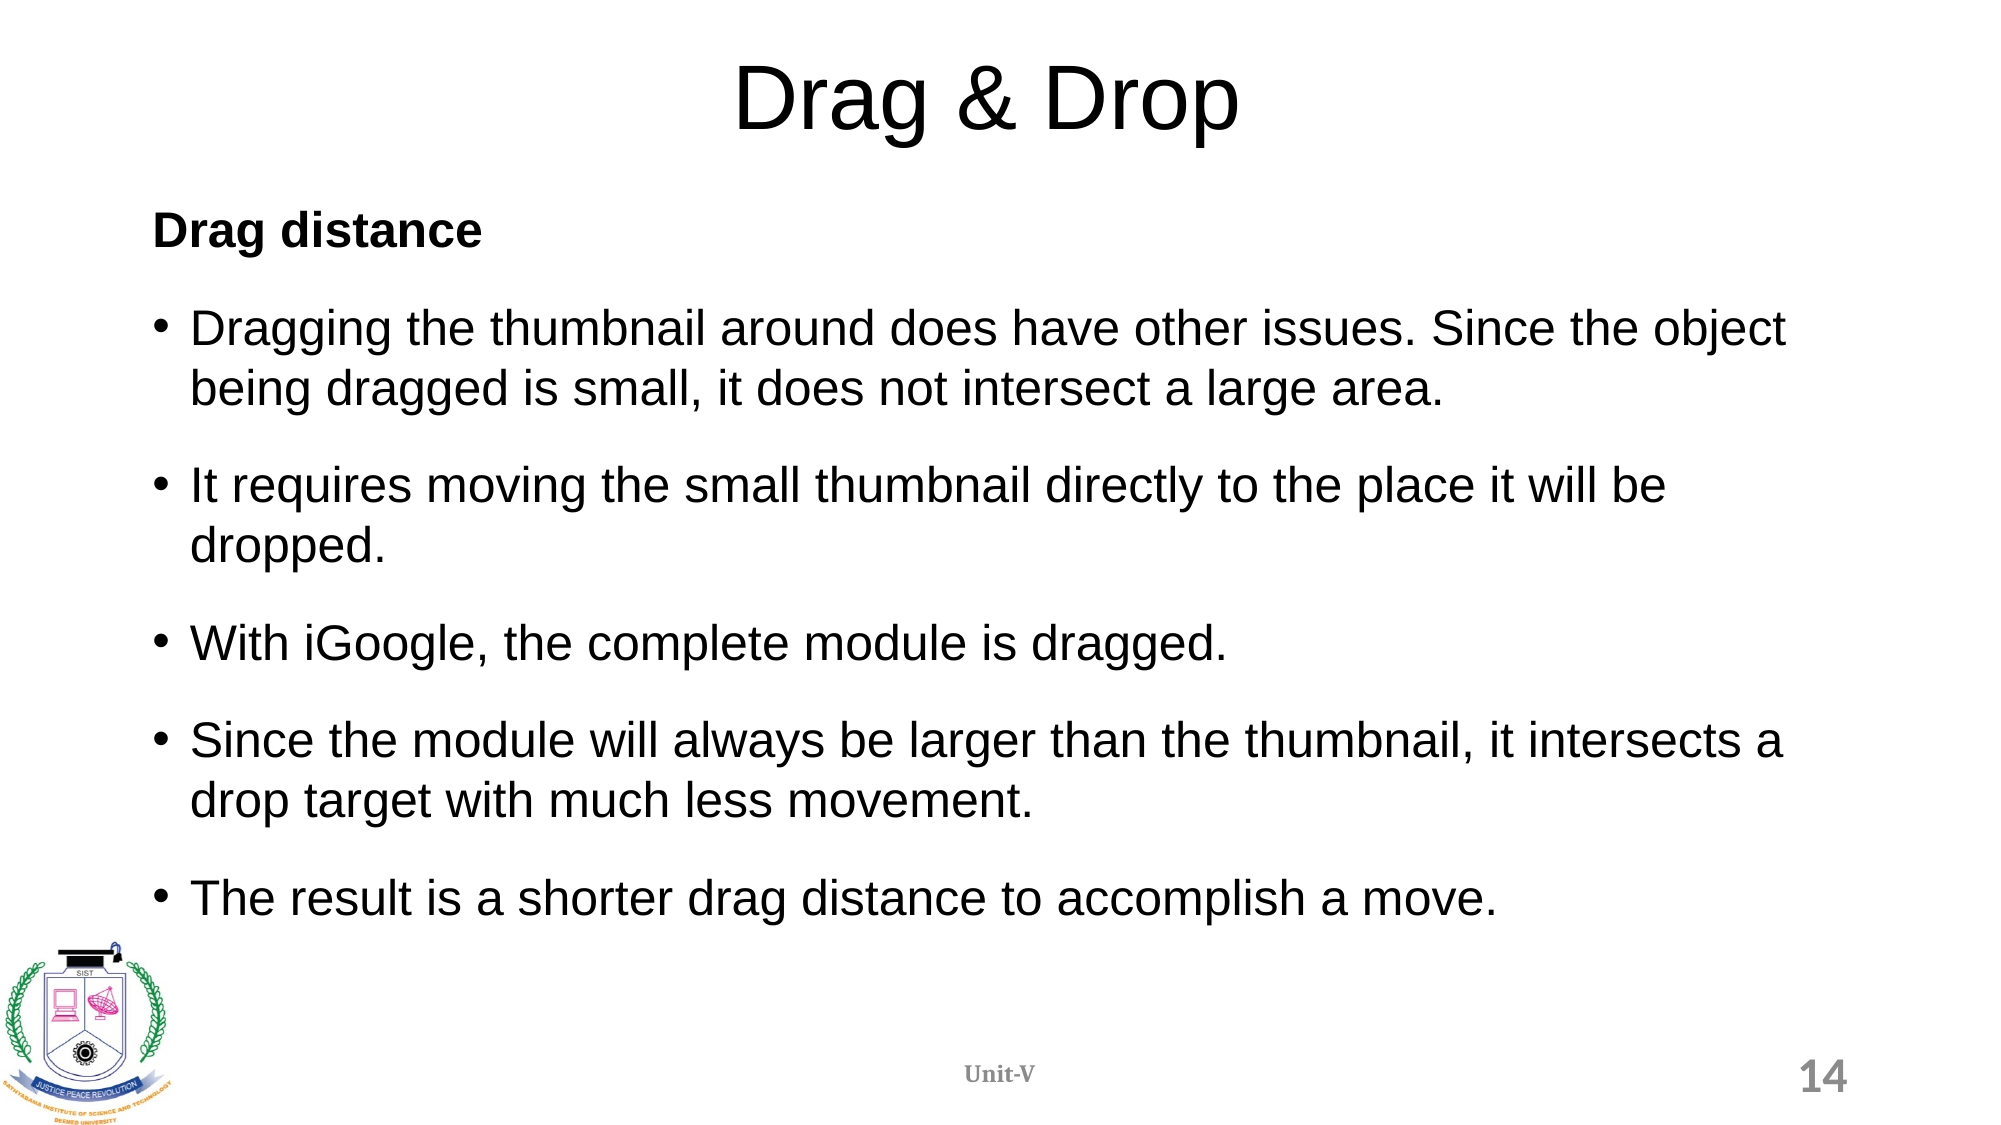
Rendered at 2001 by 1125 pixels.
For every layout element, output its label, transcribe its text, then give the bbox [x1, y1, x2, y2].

list Drag distance Dragging the thumbnail around does have other issues. Since the object being dragged is small, it does not intersect a large area. It requires moving the small thumbnail directly to the place it will be dropped. With iGoogle, the complete module is dragged. Since the module will always be larger than the thumbnail, it intersects a drop target with much less movement. The result is a shorter drag distance to accomplish a move. [137, 190, 1863, 1014]
title Drag & Drop [137, 33, 1863, 166]
slide_number 14 [1412, 1042, 1863, 1103]
picture [0, 939, 173, 1125]
footer Unit-V [662, 1042, 1338, 1103]
